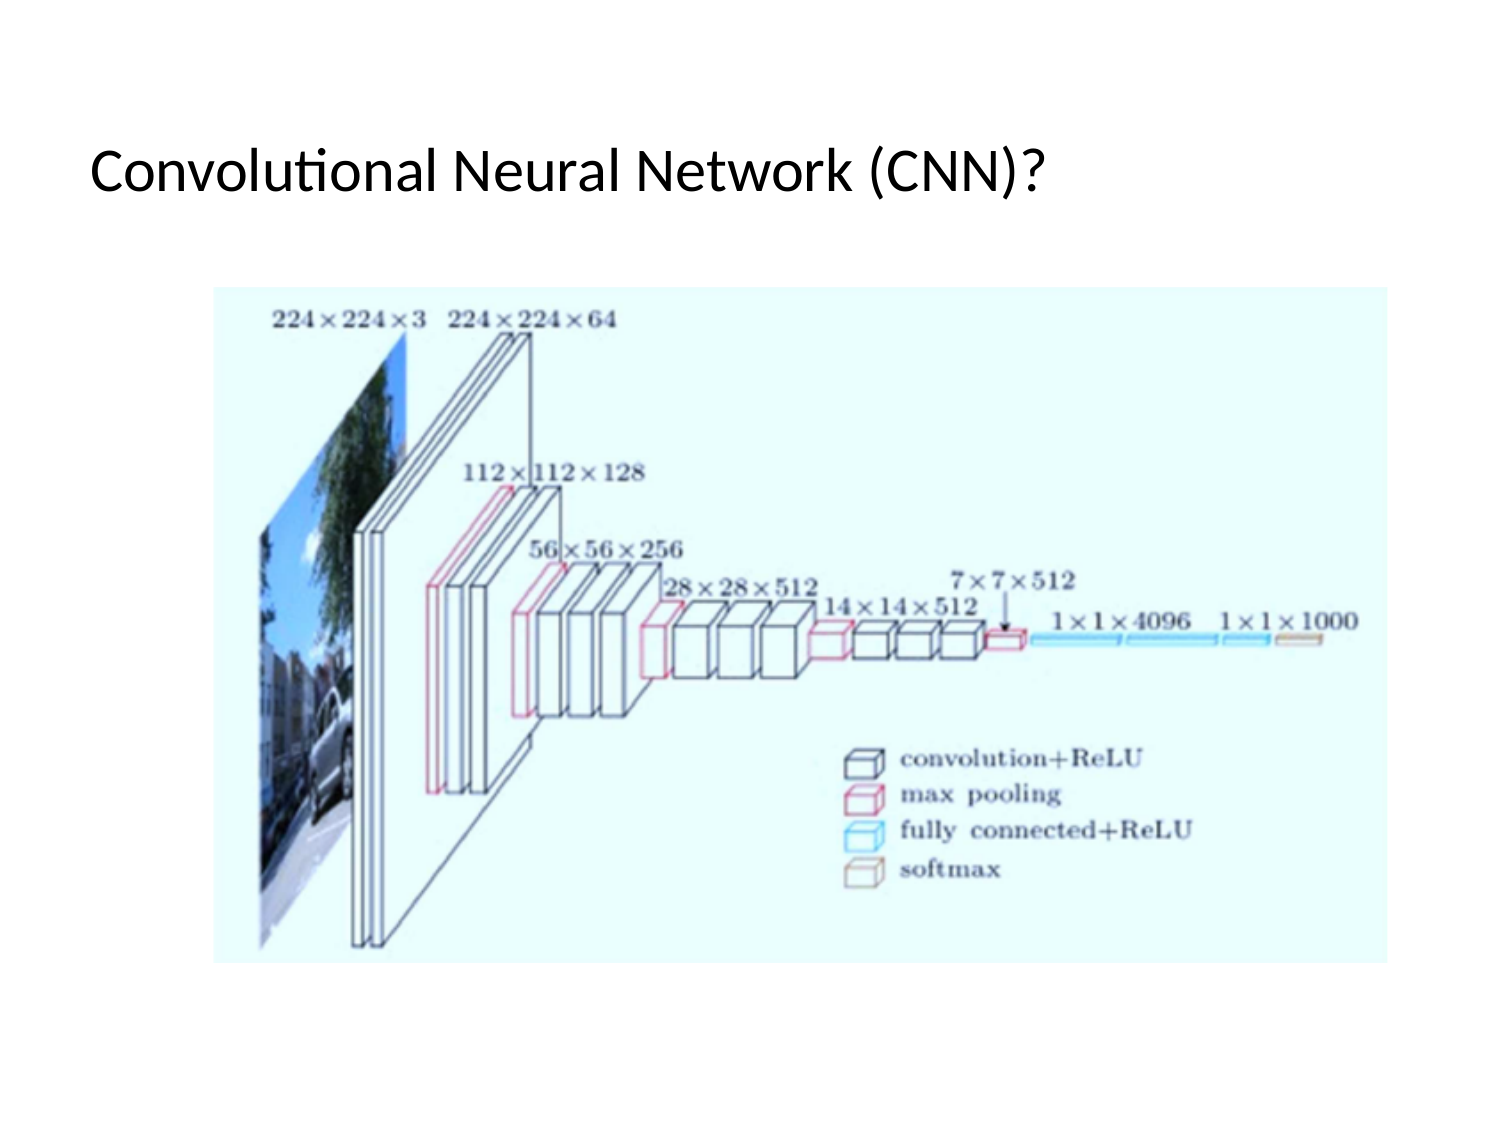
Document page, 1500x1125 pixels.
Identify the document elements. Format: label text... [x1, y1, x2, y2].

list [212, 287, 1388, 963]
title Convolutional Neural Network (CNN)? [75, 45, 1400, 213]
